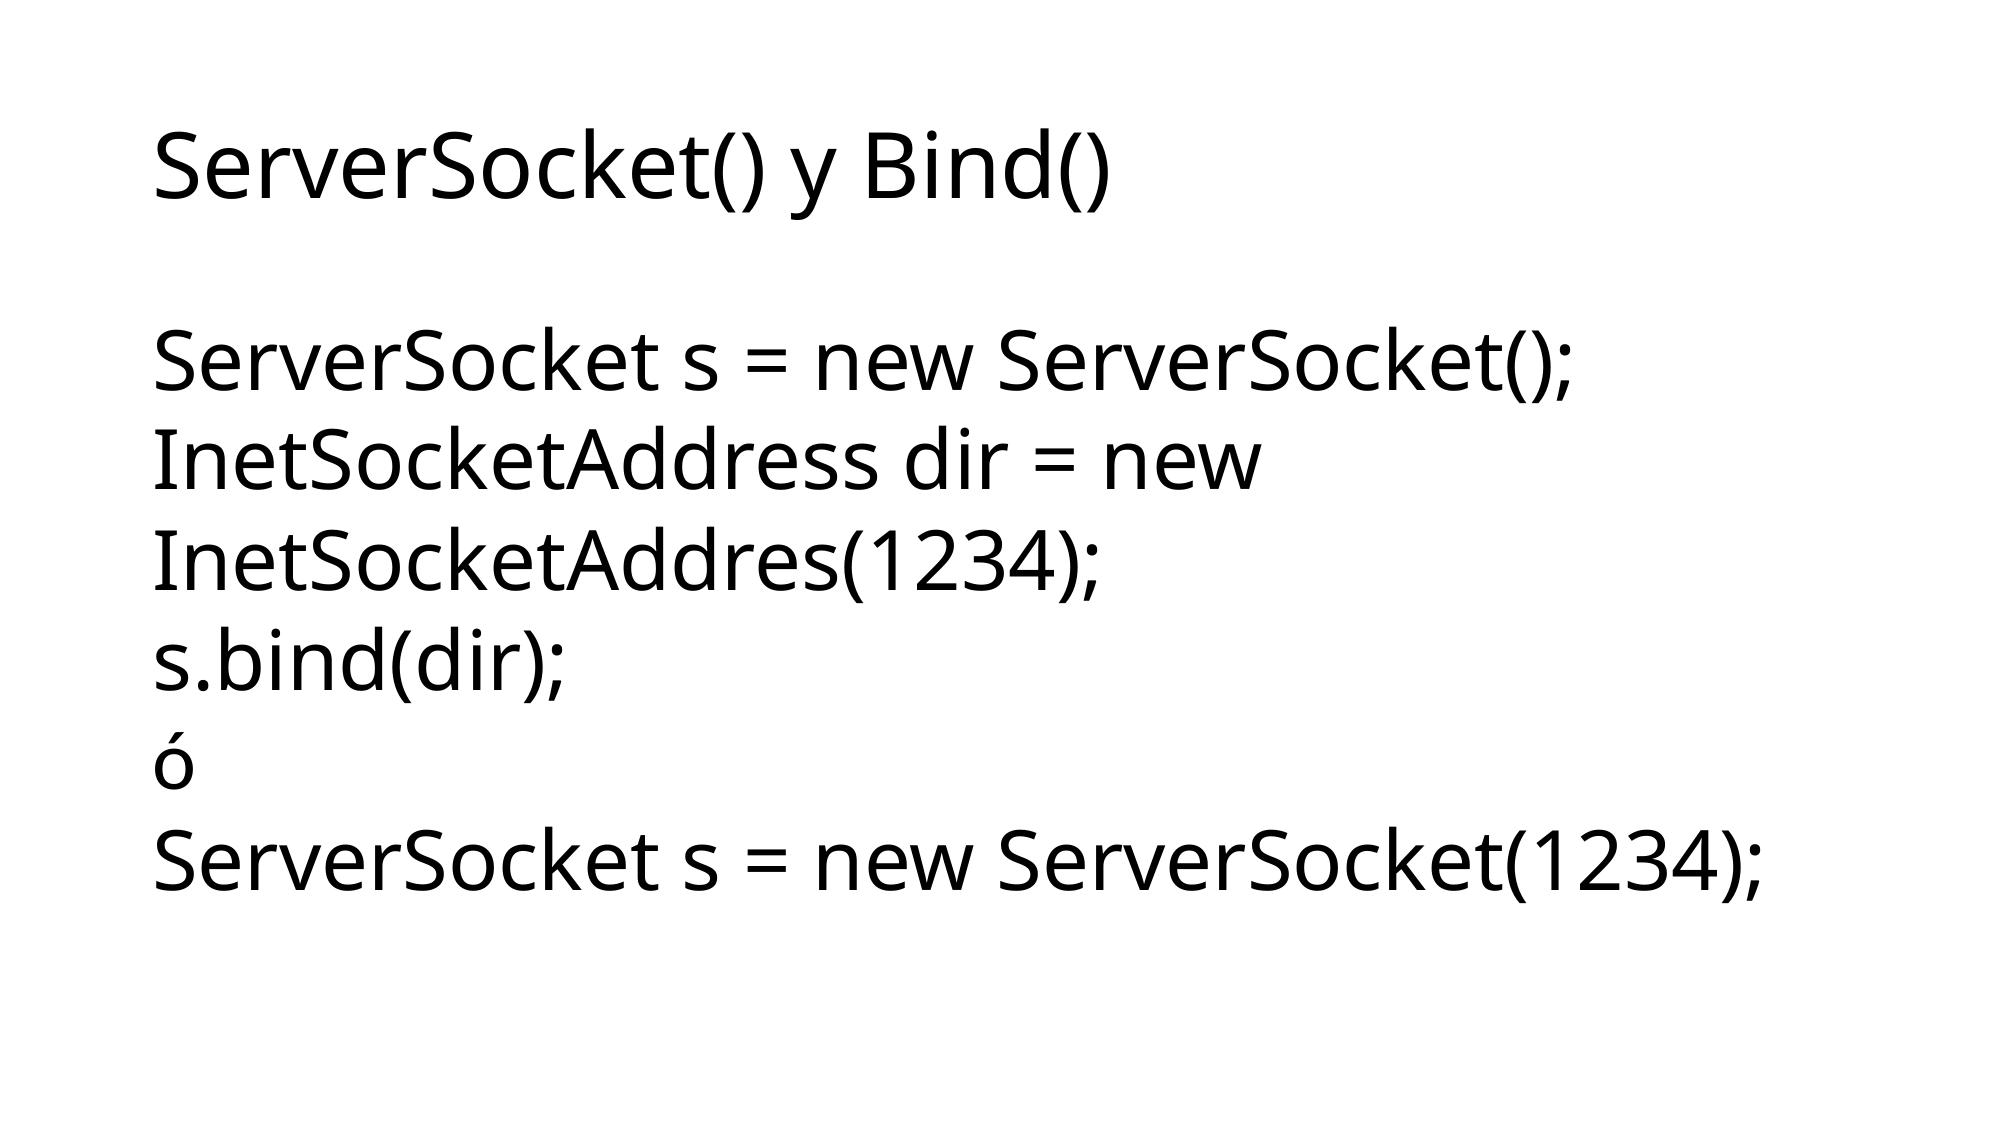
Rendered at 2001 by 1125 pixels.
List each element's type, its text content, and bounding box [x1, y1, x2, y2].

text_box ServerSocket() y Bind() [137, 59, 1863, 278]
text_box ServerSocket s = new ServerSocket(); InetSocketAddress dir = new InetSocketAddres(1234); s.bind(dir); ó ServerSocket s = new ServerSocket(1234); [137, 299, 1863, 1013]
